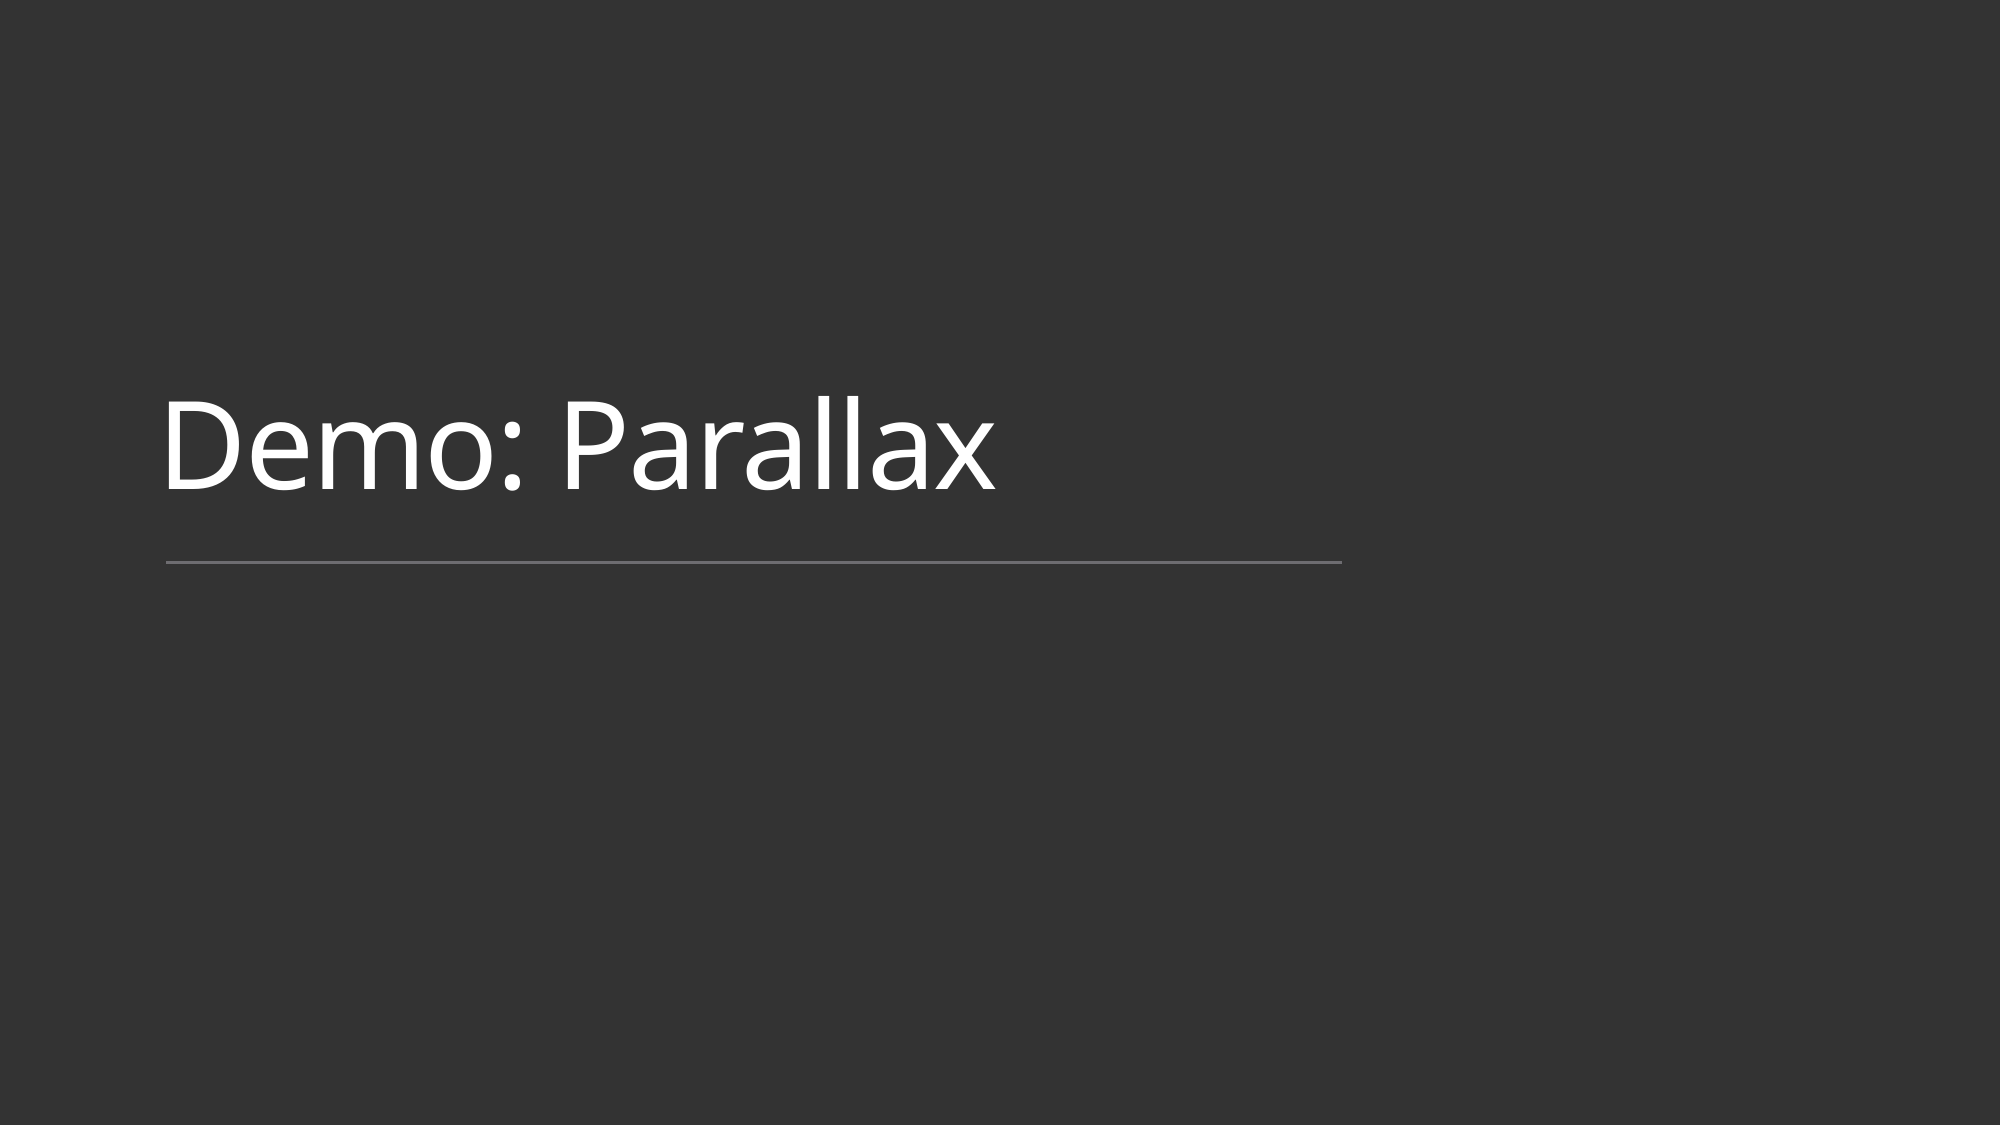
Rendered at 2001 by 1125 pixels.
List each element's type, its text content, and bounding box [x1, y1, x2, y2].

title Demo: Parallax [133, 367, 1752, 531]
